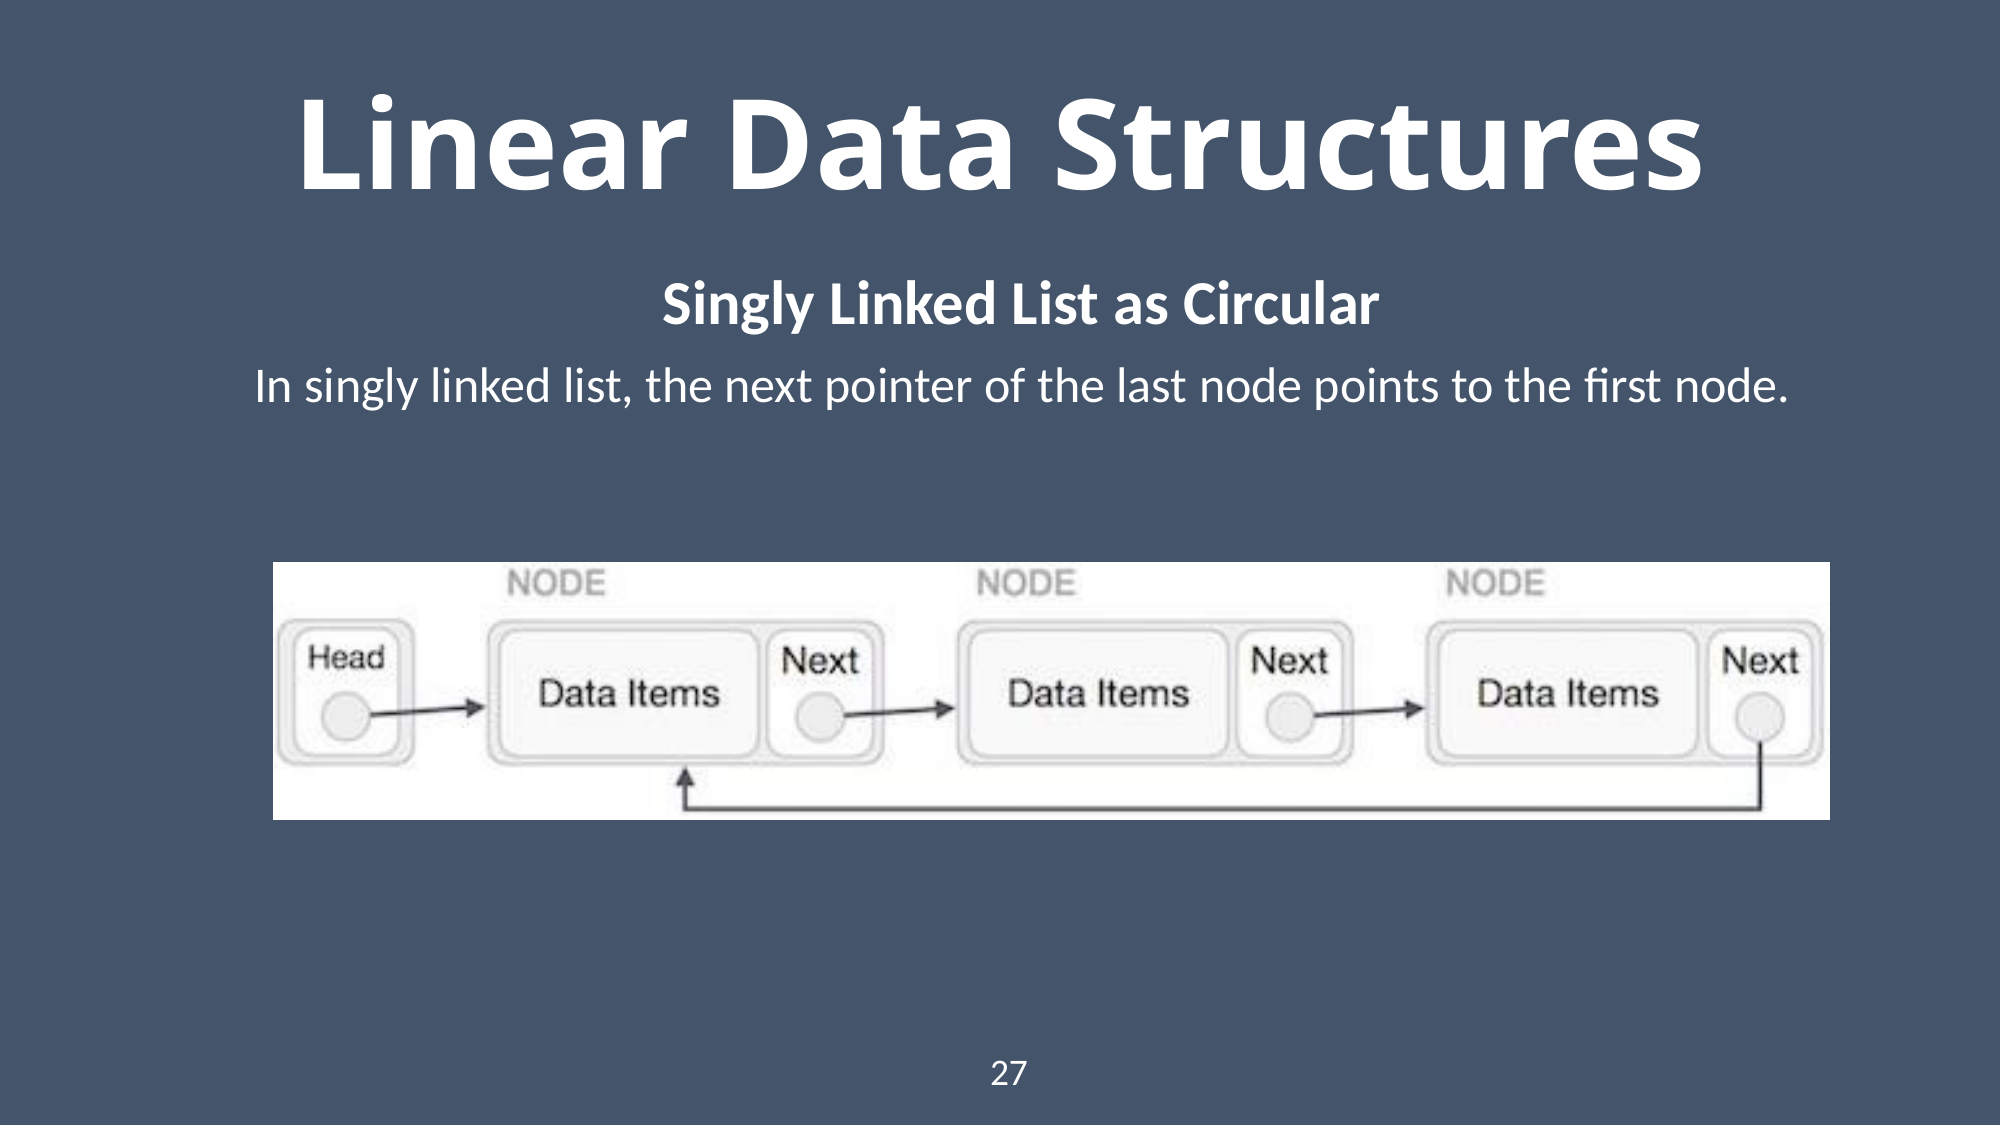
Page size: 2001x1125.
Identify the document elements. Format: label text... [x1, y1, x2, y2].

title Linear Data Structures [170, 53, 1830, 224]
picture [273, 562, 1830, 820]
text_box 27 [975, 1040, 1050, 1101]
subtitle Singly Linked List as Circular In singly linked list, the next pointer of the last node points to the first node. [145, 263, 1900, 434]
